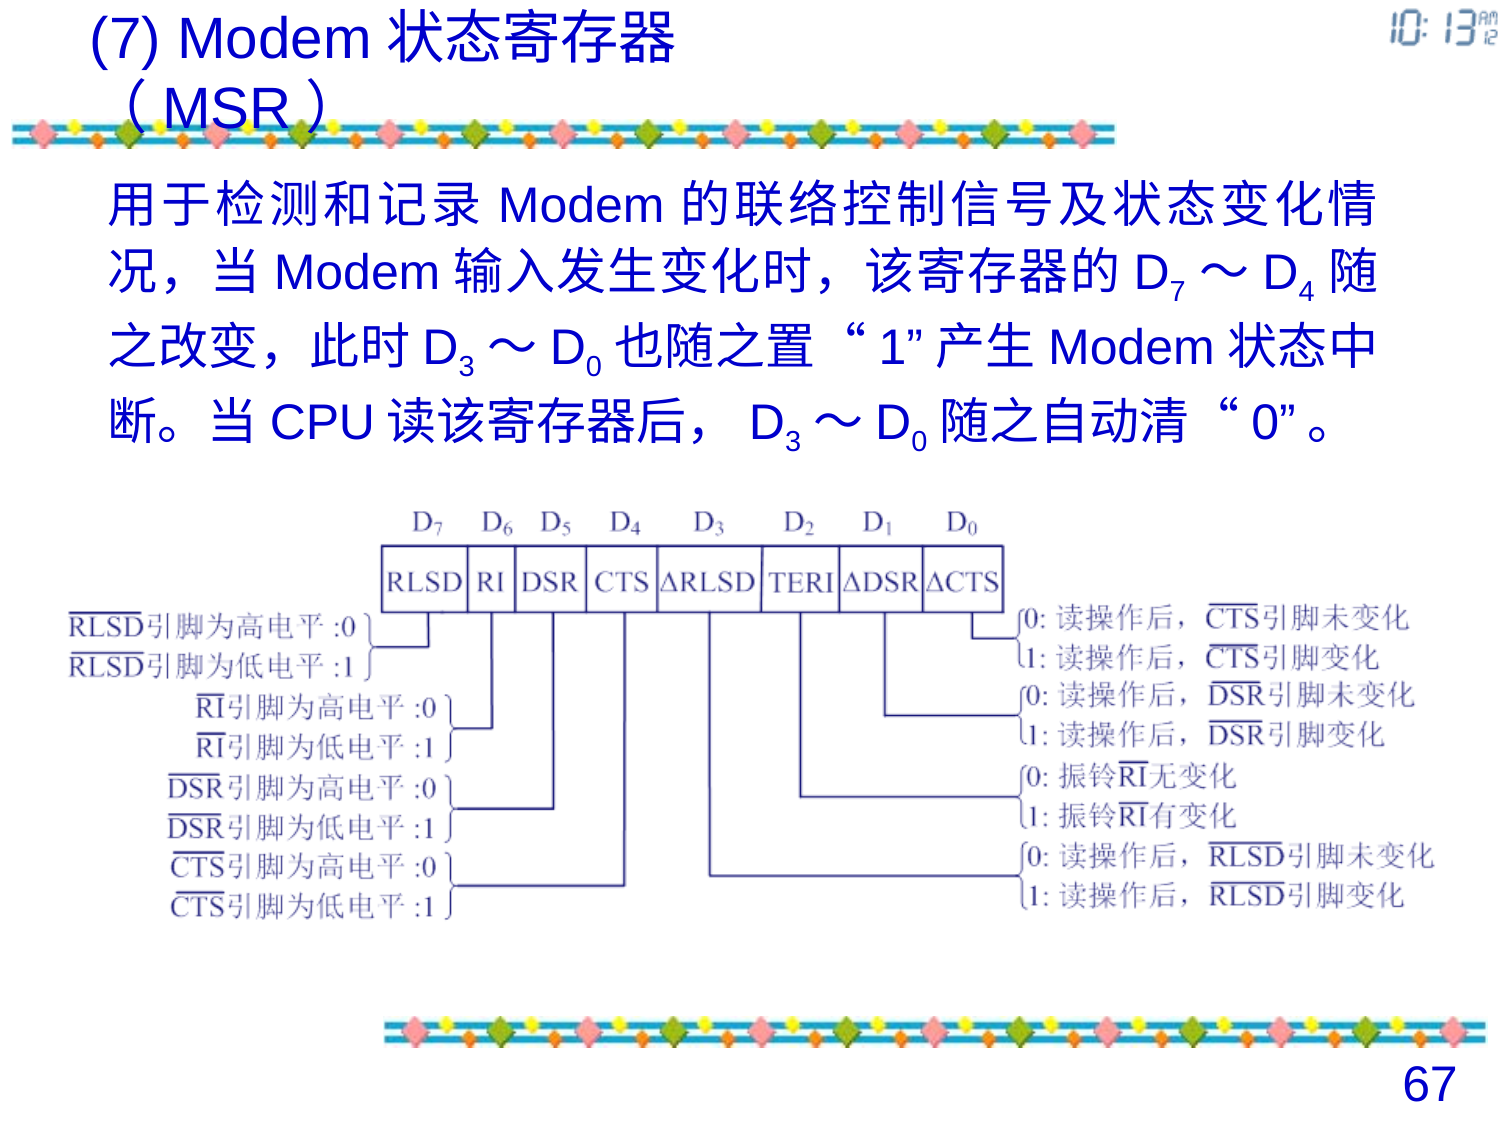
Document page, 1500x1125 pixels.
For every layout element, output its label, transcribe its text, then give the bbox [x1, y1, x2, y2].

text_box (7) Modem状态寄存器（MSR） [75, 26, 936, 113]
picture [1371, 0, 1500, 56]
picture [11, 119, 1117, 149]
picture [56, 495, 1445, 934]
picture [383, 1016, 1488, 1048]
text_box 用于检测和记录Modem的联络控制信号及状态变化情况，当Modem输入发生变化时，该寄存器的D7～D4随之改变，此时D3～D0也随之置“1”产生Modem状态中断。当CPU读该寄存器后，D3～D0随之自动清“0”。 [92, 159, 1393, 465]
